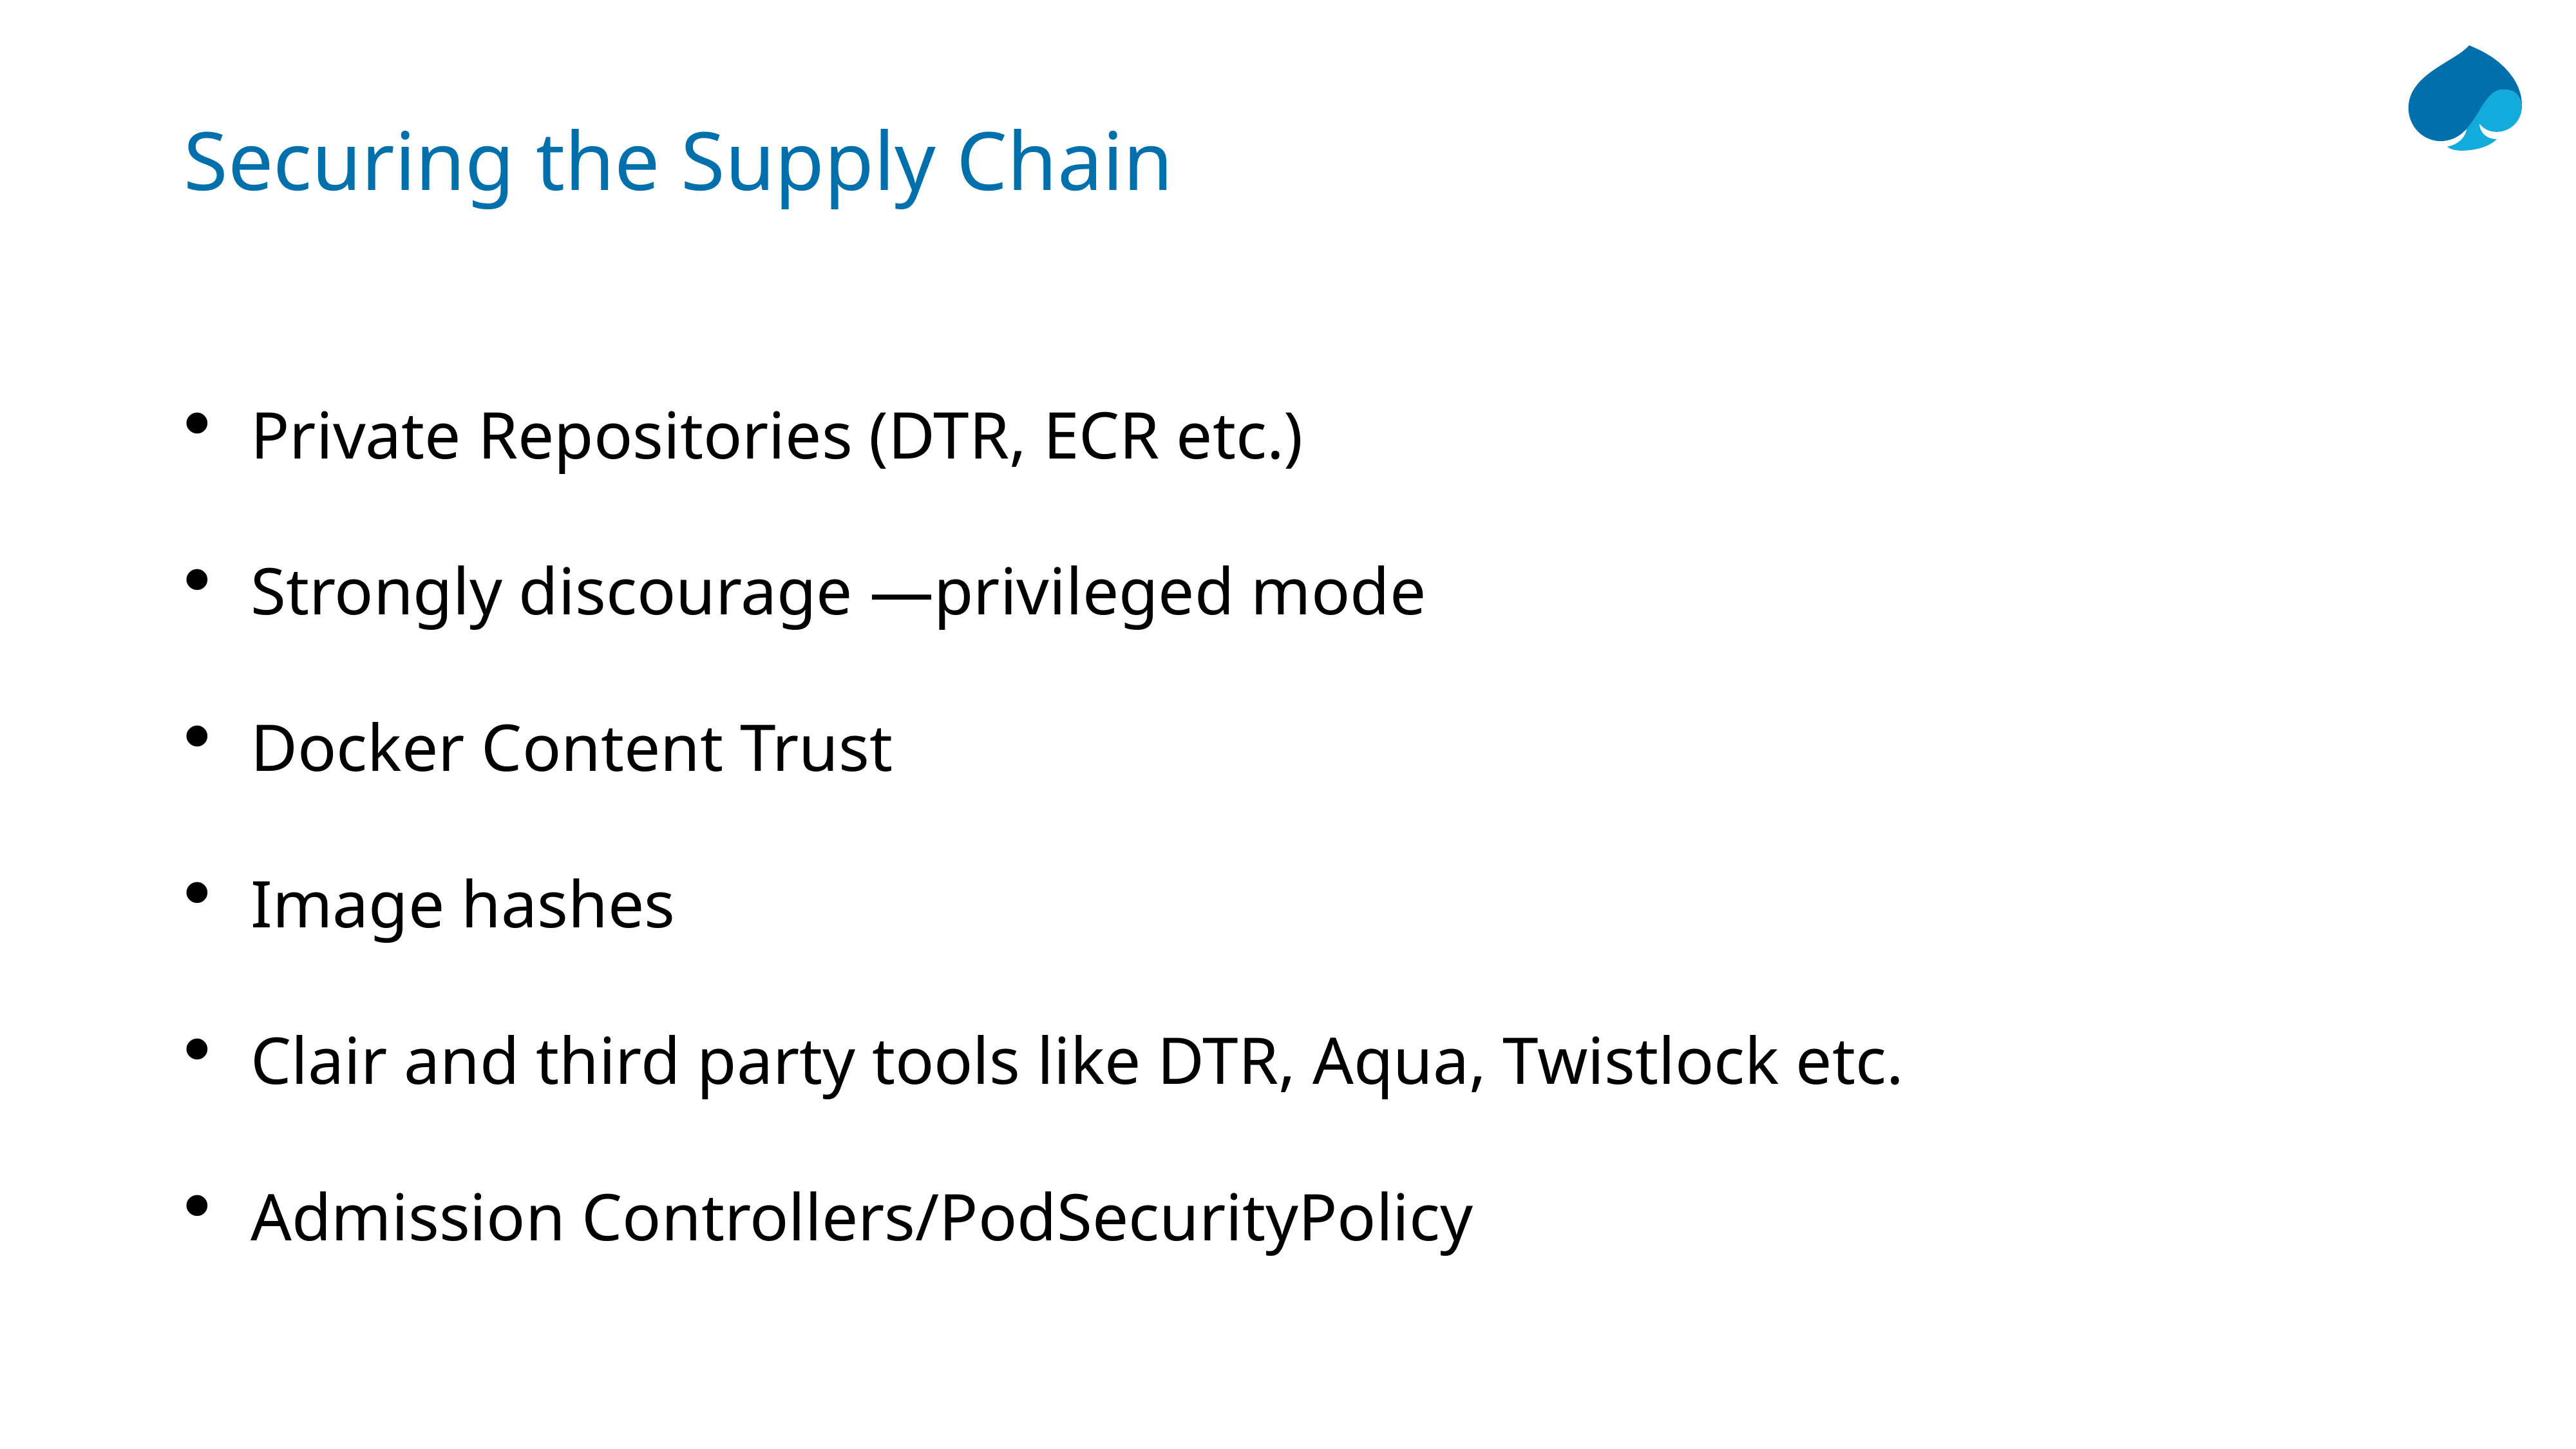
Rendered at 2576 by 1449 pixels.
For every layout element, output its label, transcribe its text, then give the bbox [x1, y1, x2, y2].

title Securing the Supply Chain [178, 37, 2398, 279]
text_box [2408, 45, 2523, 151]
list Private Repositories (DTR, ECR etc.) Strongly discourage —privileged mode Docker Content Trust Image hashes Clair and third party tools like DTR, Aqua, Twistlock etc. Admission Controllers/PodSecurityPolicy [178, 332, 2398, 1316]
